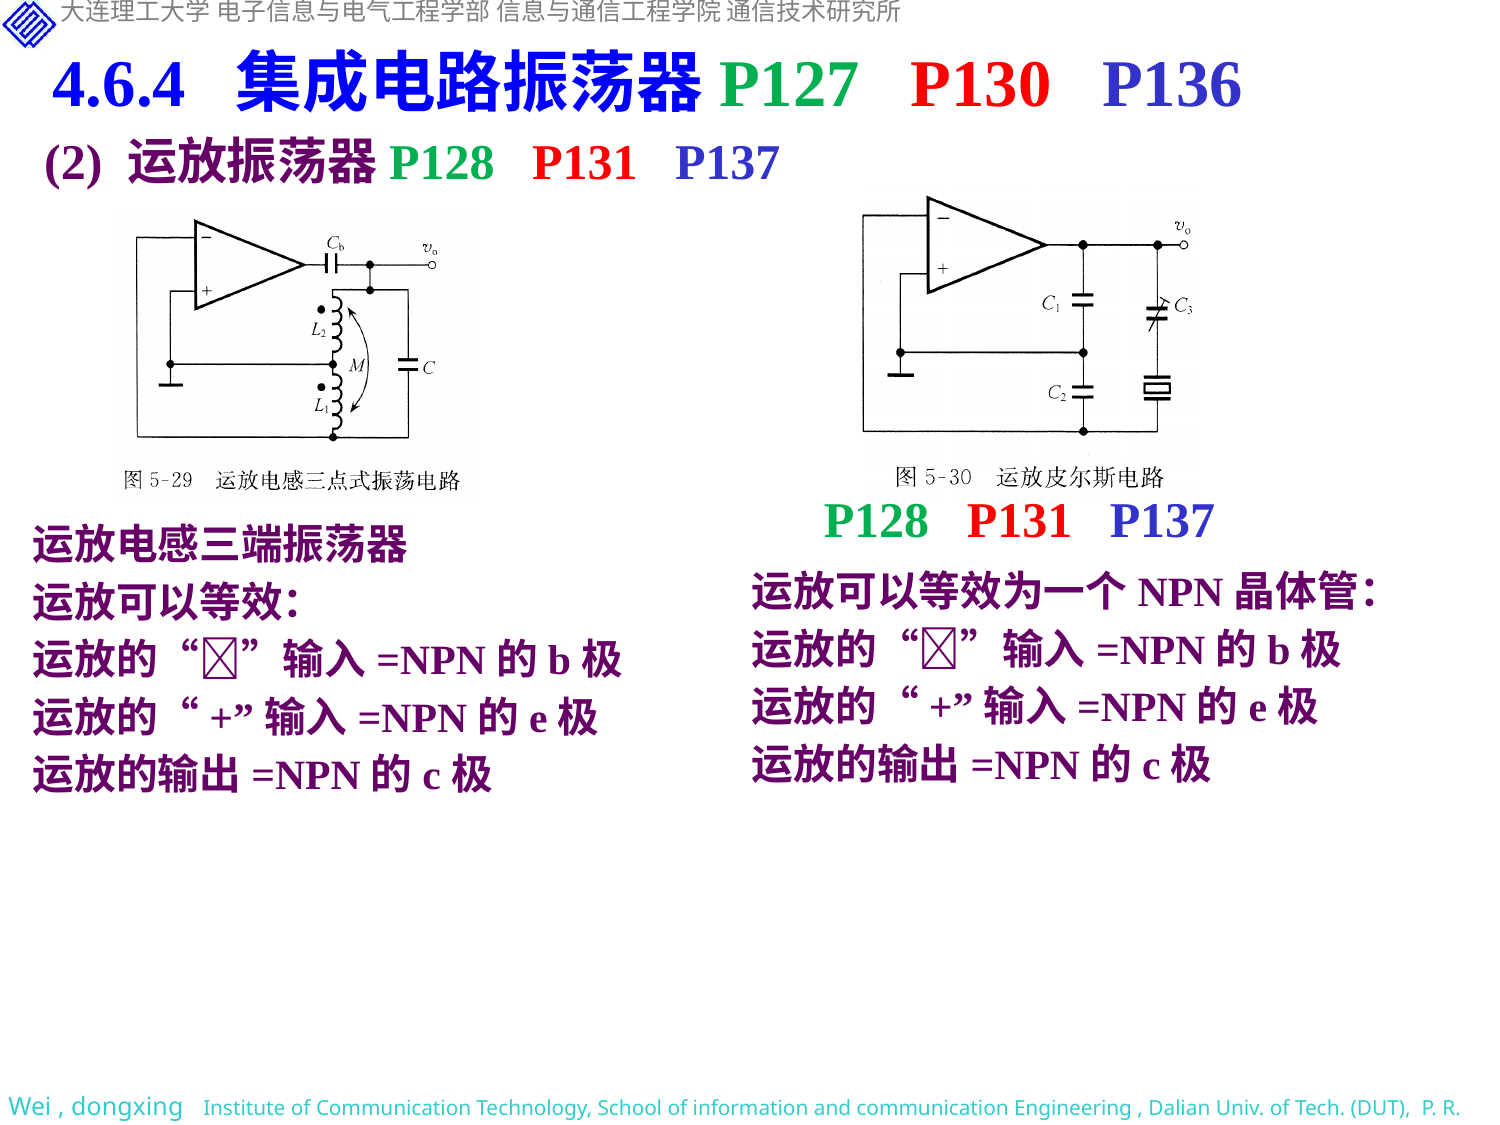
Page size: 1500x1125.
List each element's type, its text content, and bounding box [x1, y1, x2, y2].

text_box (2) 运放振荡器P128 P131 P137 [29, 113, 1010, 197]
picture [856, 182, 1200, 499]
picture [0, 0, 59, 49]
title 4.6.4 集成电路振荡器P127 P130 P136 [37, 37, 1447, 122]
text_box P128 P131 P137 [809, 479, 1296, 550]
text_box 运放电感三端振荡器 运放可以等效： 运放的“”输入=NPN的b极 运放的“+”输入=NPN的e极 运放的输出=NPN的c极 [17, 502, 715, 863]
text_box 运放可以等效为一个NPN晶体管： 运放的“”输入=NPN的b极 运放的“+”输入=NPN的e极 运放的输出=NPN的c极 [737, 550, 1435, 795]
picture [111, 207, 479, 501]
